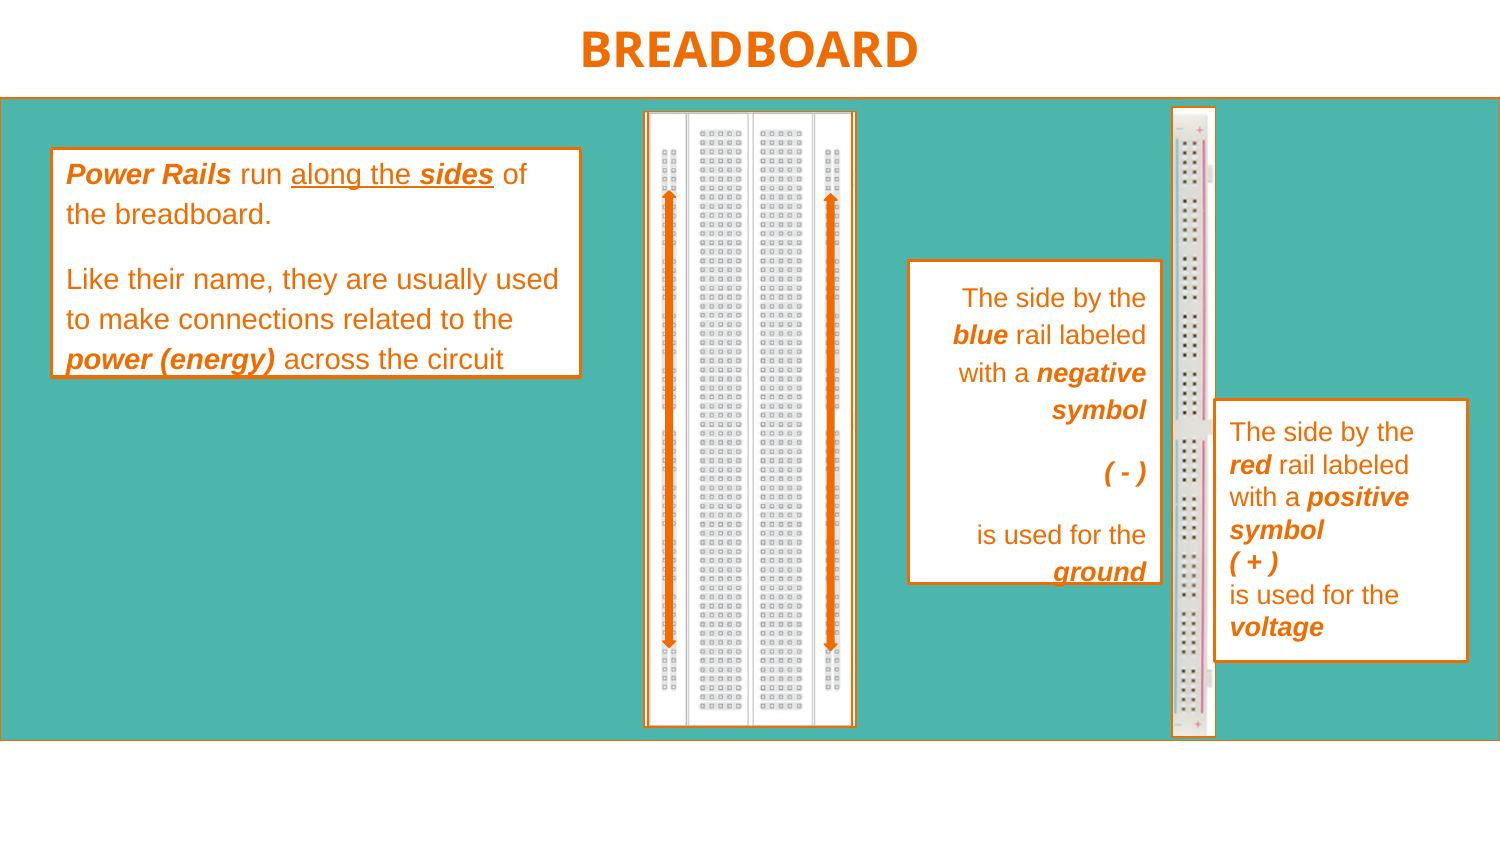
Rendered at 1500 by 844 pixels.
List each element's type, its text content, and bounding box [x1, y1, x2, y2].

picture [442, 111, 1058, 727]
text_box The side by the red rail labeled with a positive symbol ( + ) is used for the voltage [1219, 399, 1468, 662]
picture [1172, 107, 1215, 737]
title BREADBOARD [51, 0, 1449, 98]
text_box Power Rails run along the sides of the breadboard. Like their name, they are usually used to make connections related to the power (energy) across the circuit [51, 148, 581, 377]
text_box [0, 97, 1500, 741]
text_box The side by the blue rail labeled with a negative symbol ( - ) is used for the ground [908, 260, 1162, 584]
